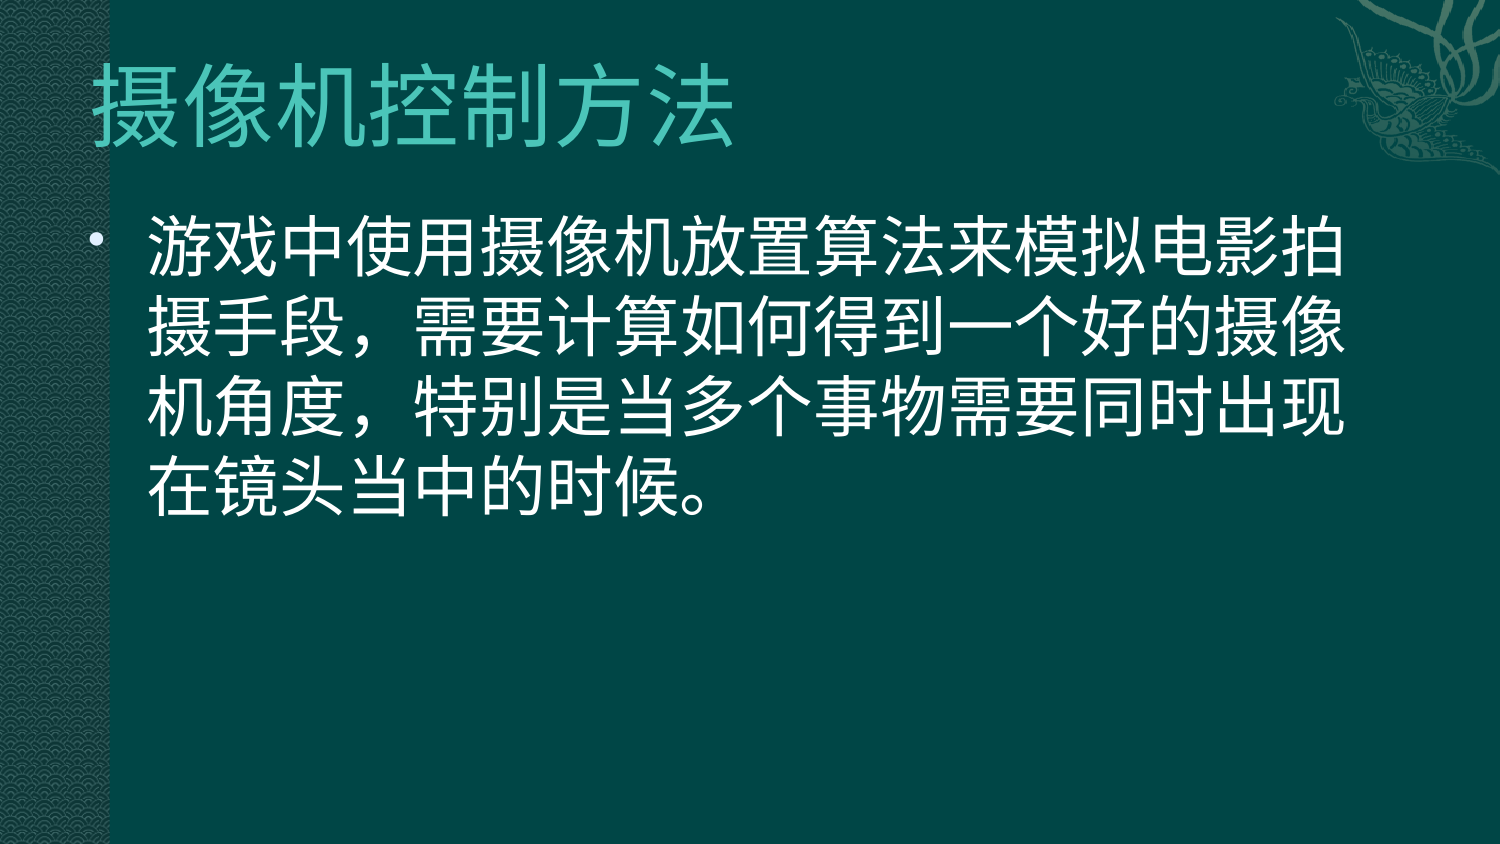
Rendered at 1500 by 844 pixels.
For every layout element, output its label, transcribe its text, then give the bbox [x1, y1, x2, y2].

title 摄像机控制方法 [75, 33, 1351, 175]
picture [0, 0, 110, 844]
list 游戏中使用摄像机放置算法来模拟电影拍摄手段，需要计算如何得到一个好的摄像机角度，特别是当多个事物需要同时出现在镜头当中的时候。 [75, 196, 1425, 754]
